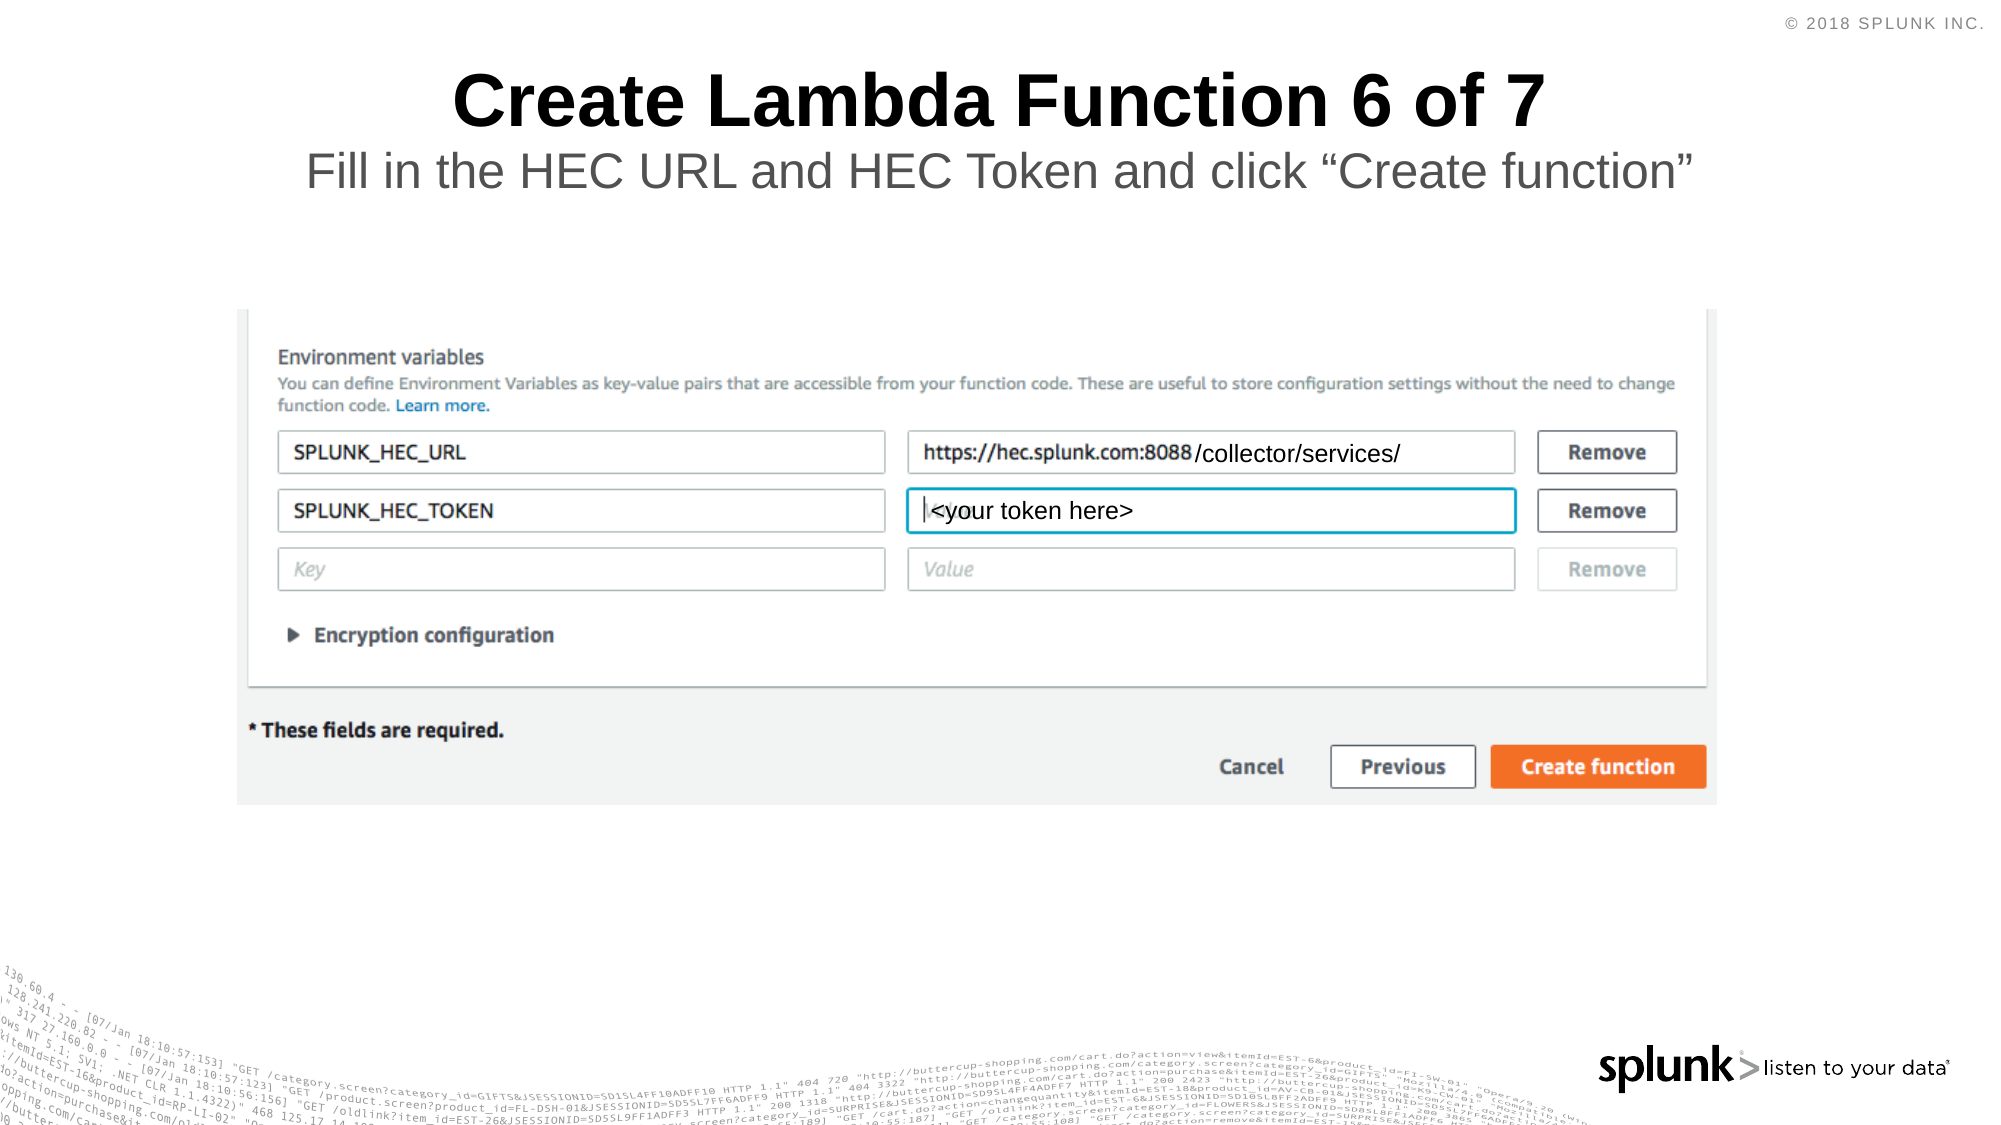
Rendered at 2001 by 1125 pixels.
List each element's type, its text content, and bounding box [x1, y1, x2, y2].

subtitle Fill in the HEC URL and HEC Token and click “Create function” [74, 144, 1926, 190]
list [237, 310, 1718, 805]
picture [0, 0, 2000, 1125]
title Create Lambda Function 6 of 7 [74, 50, 1926, 124]
